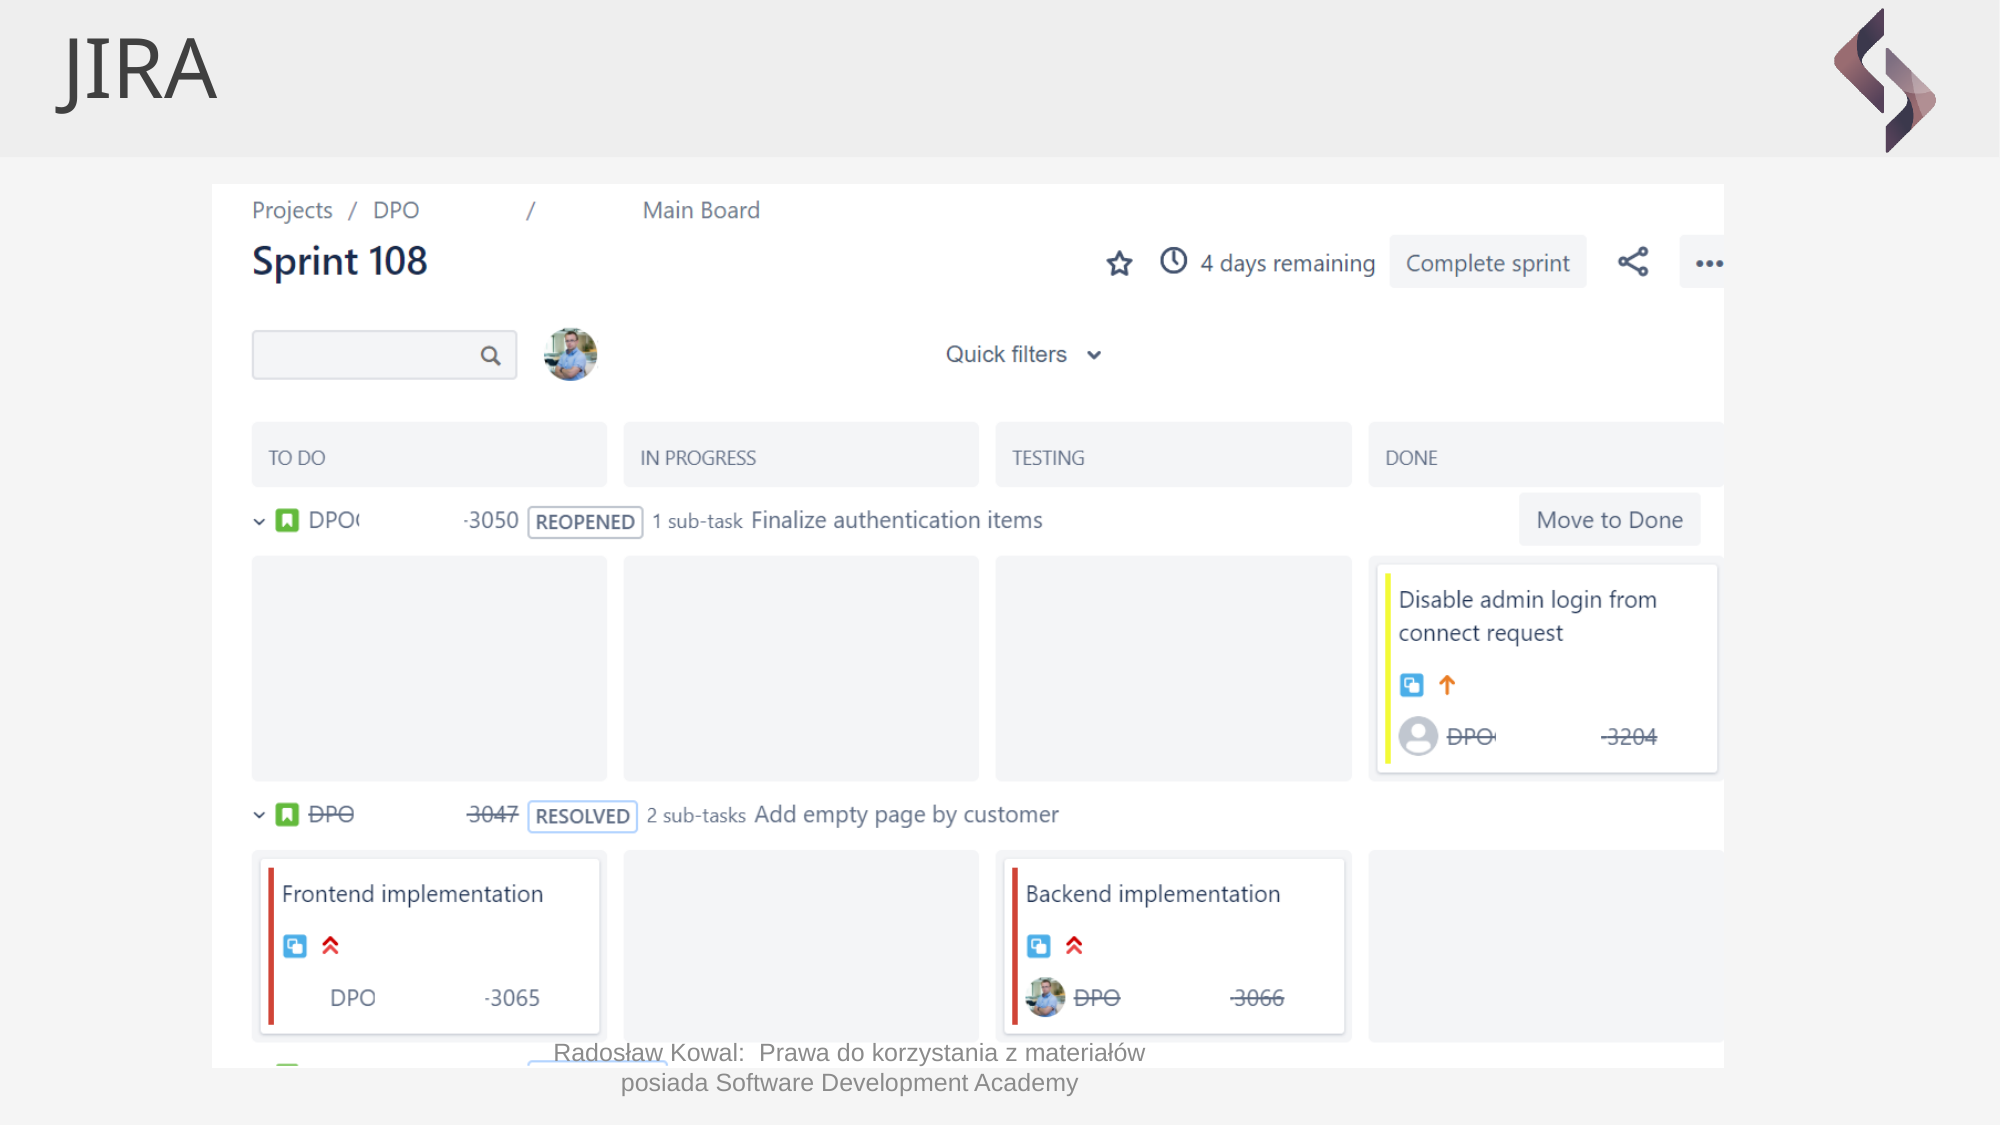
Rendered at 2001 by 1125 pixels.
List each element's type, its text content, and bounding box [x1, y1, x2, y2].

text_box JIRA [47, 23, 1559, 140]
text_box Radosław Kowal: Prawa do korzystania z materiałów posiada Software Development Academy [512, 1075, 1188, 1096]
picture [212, 184, 1724, 1069]
picture [1787, 0, 2001, 165]
